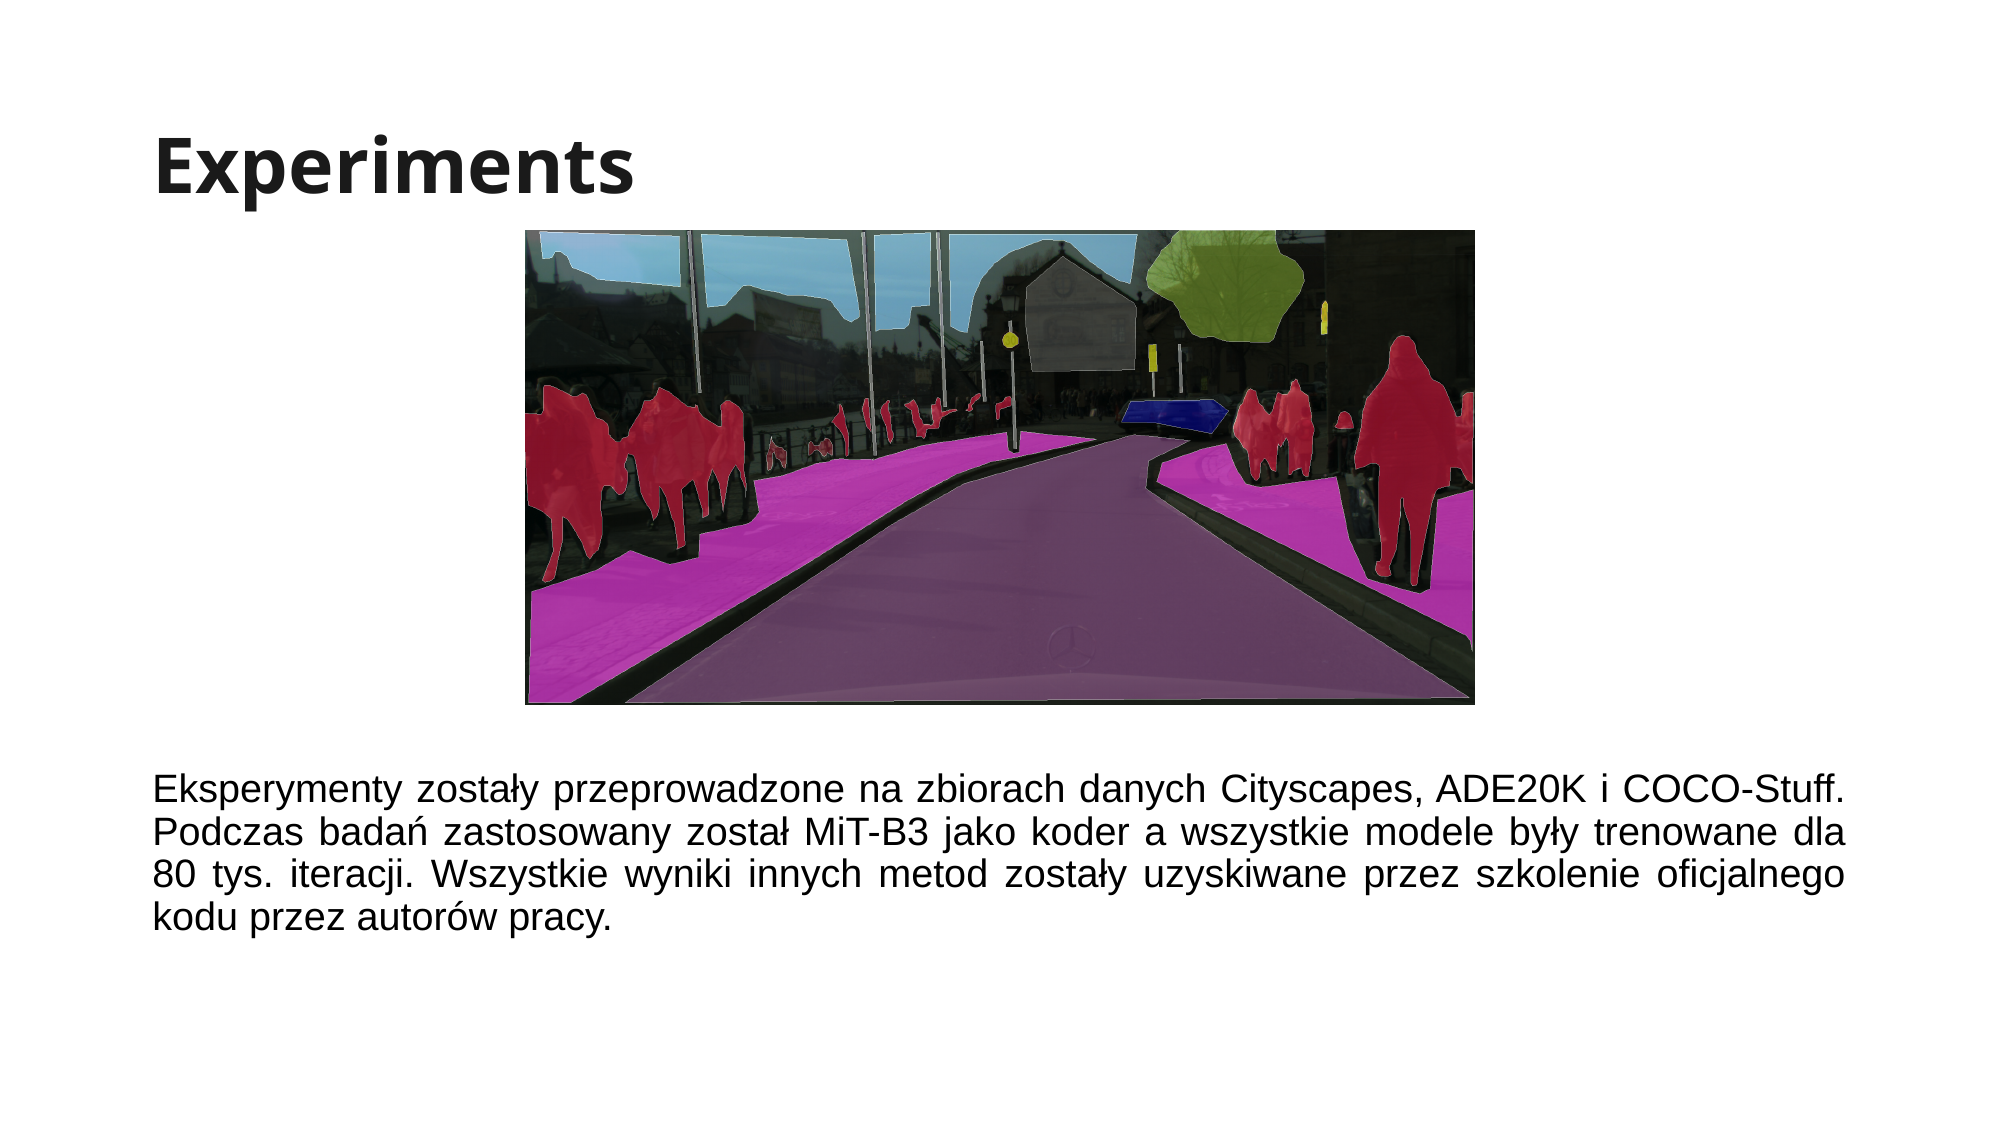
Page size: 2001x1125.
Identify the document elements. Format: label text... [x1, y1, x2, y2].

picture [525, 229, 1475, 705]
title Experiments [137, 59, 1863, 278]
list Eksperymenty zostały przeprowadzone na zbiorach danych Cityscapes, ADE20K i COCO-Stuff. Podczas badań zastosowany został MiT-B3 jako koder a wszystkie modele były trenowane dla 80 tys. iteracji. Wszystkie wyniki innych metod zostały uzyskiwane przez szkolenie oficjalnego kodu przez autorów pracy. [137, 761, 1863, 1059]
